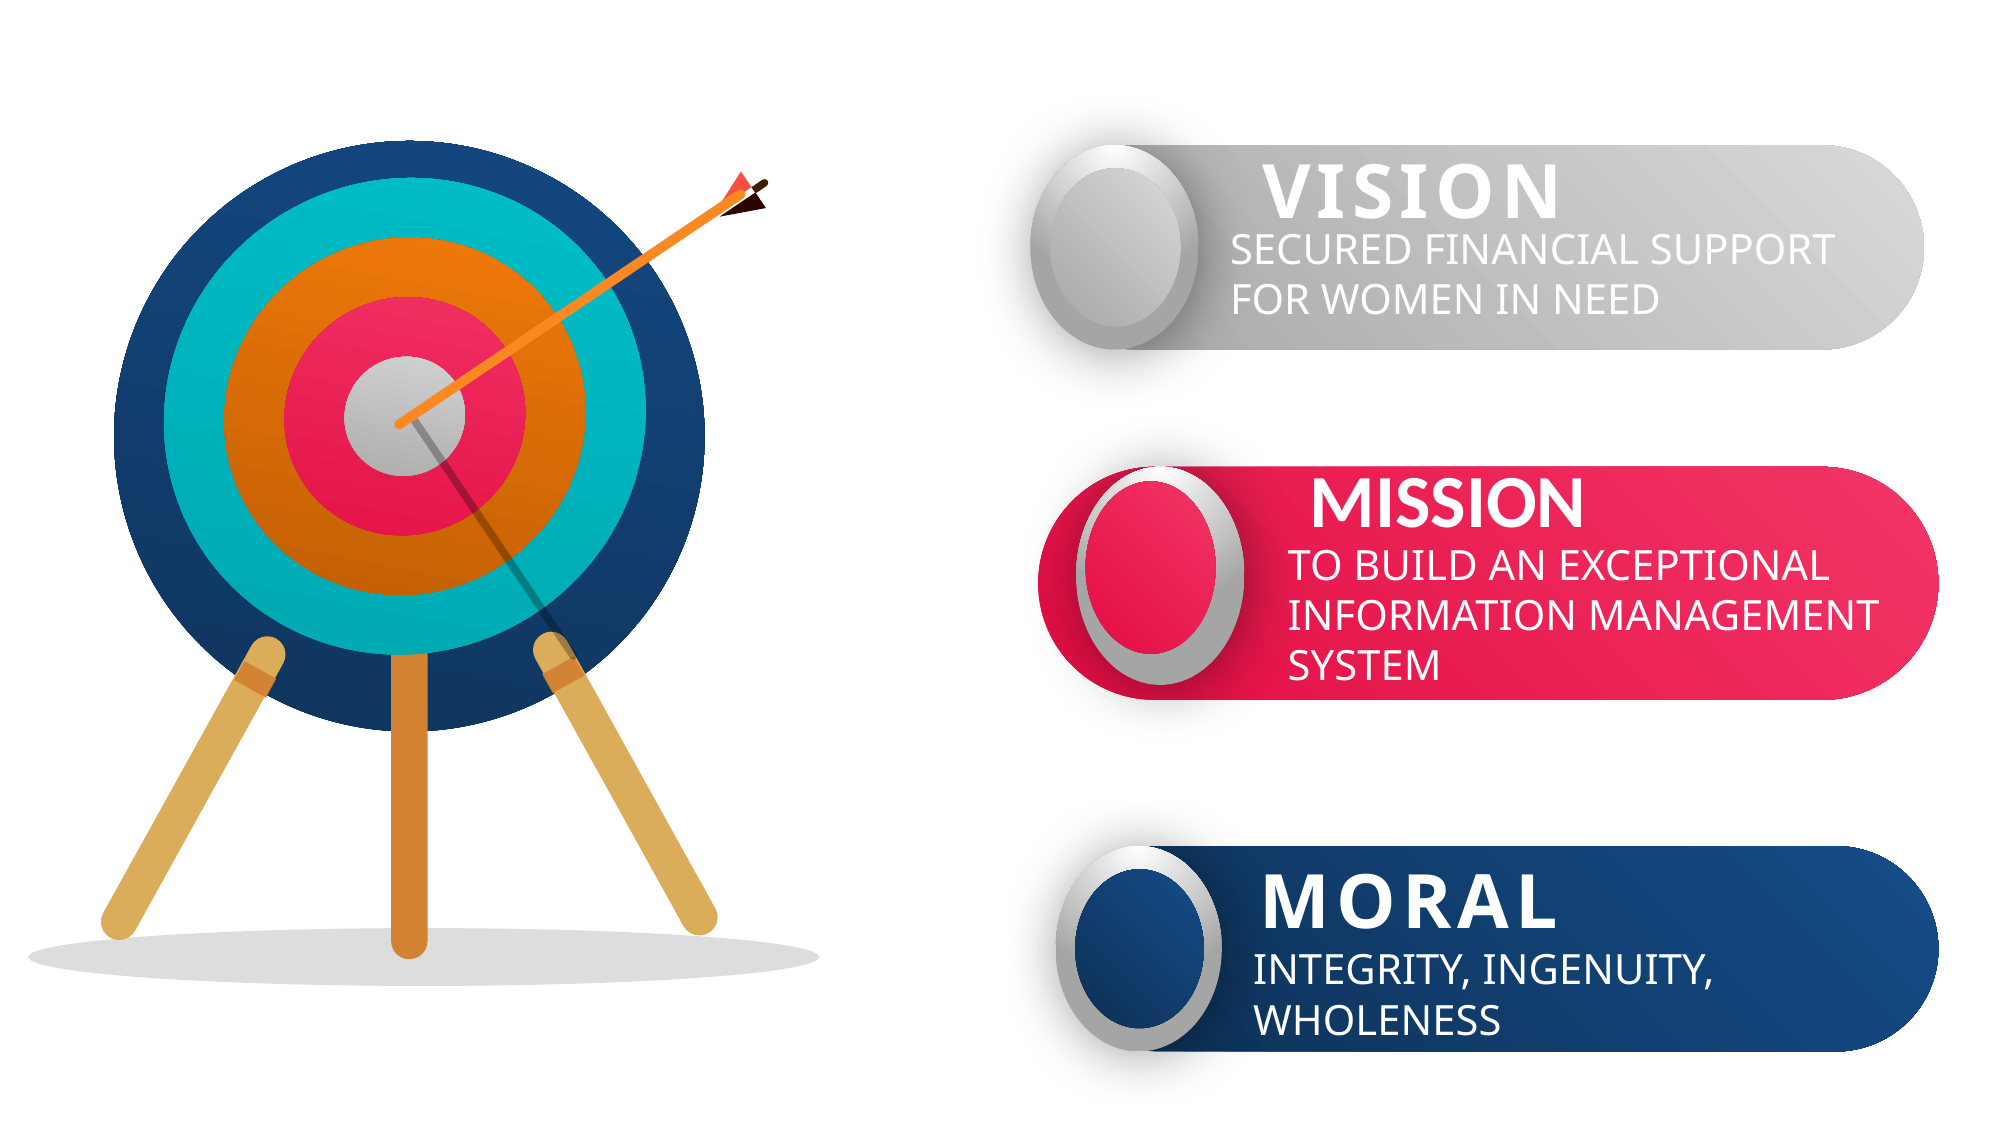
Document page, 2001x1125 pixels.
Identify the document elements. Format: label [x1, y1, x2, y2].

text_box [260, 139, 559, 180]
text_box [1038, 466, 1939, 700]
text_box [161, 180, 781, 962]
text_box [1264, 328, 1945, 698]
text_box [112, 274, 161, 598]
text_box [26, 934, 821, 987]
text_box [1055, 845, 1939, 1052]
text_box [1030, 135, 1924, 350]
